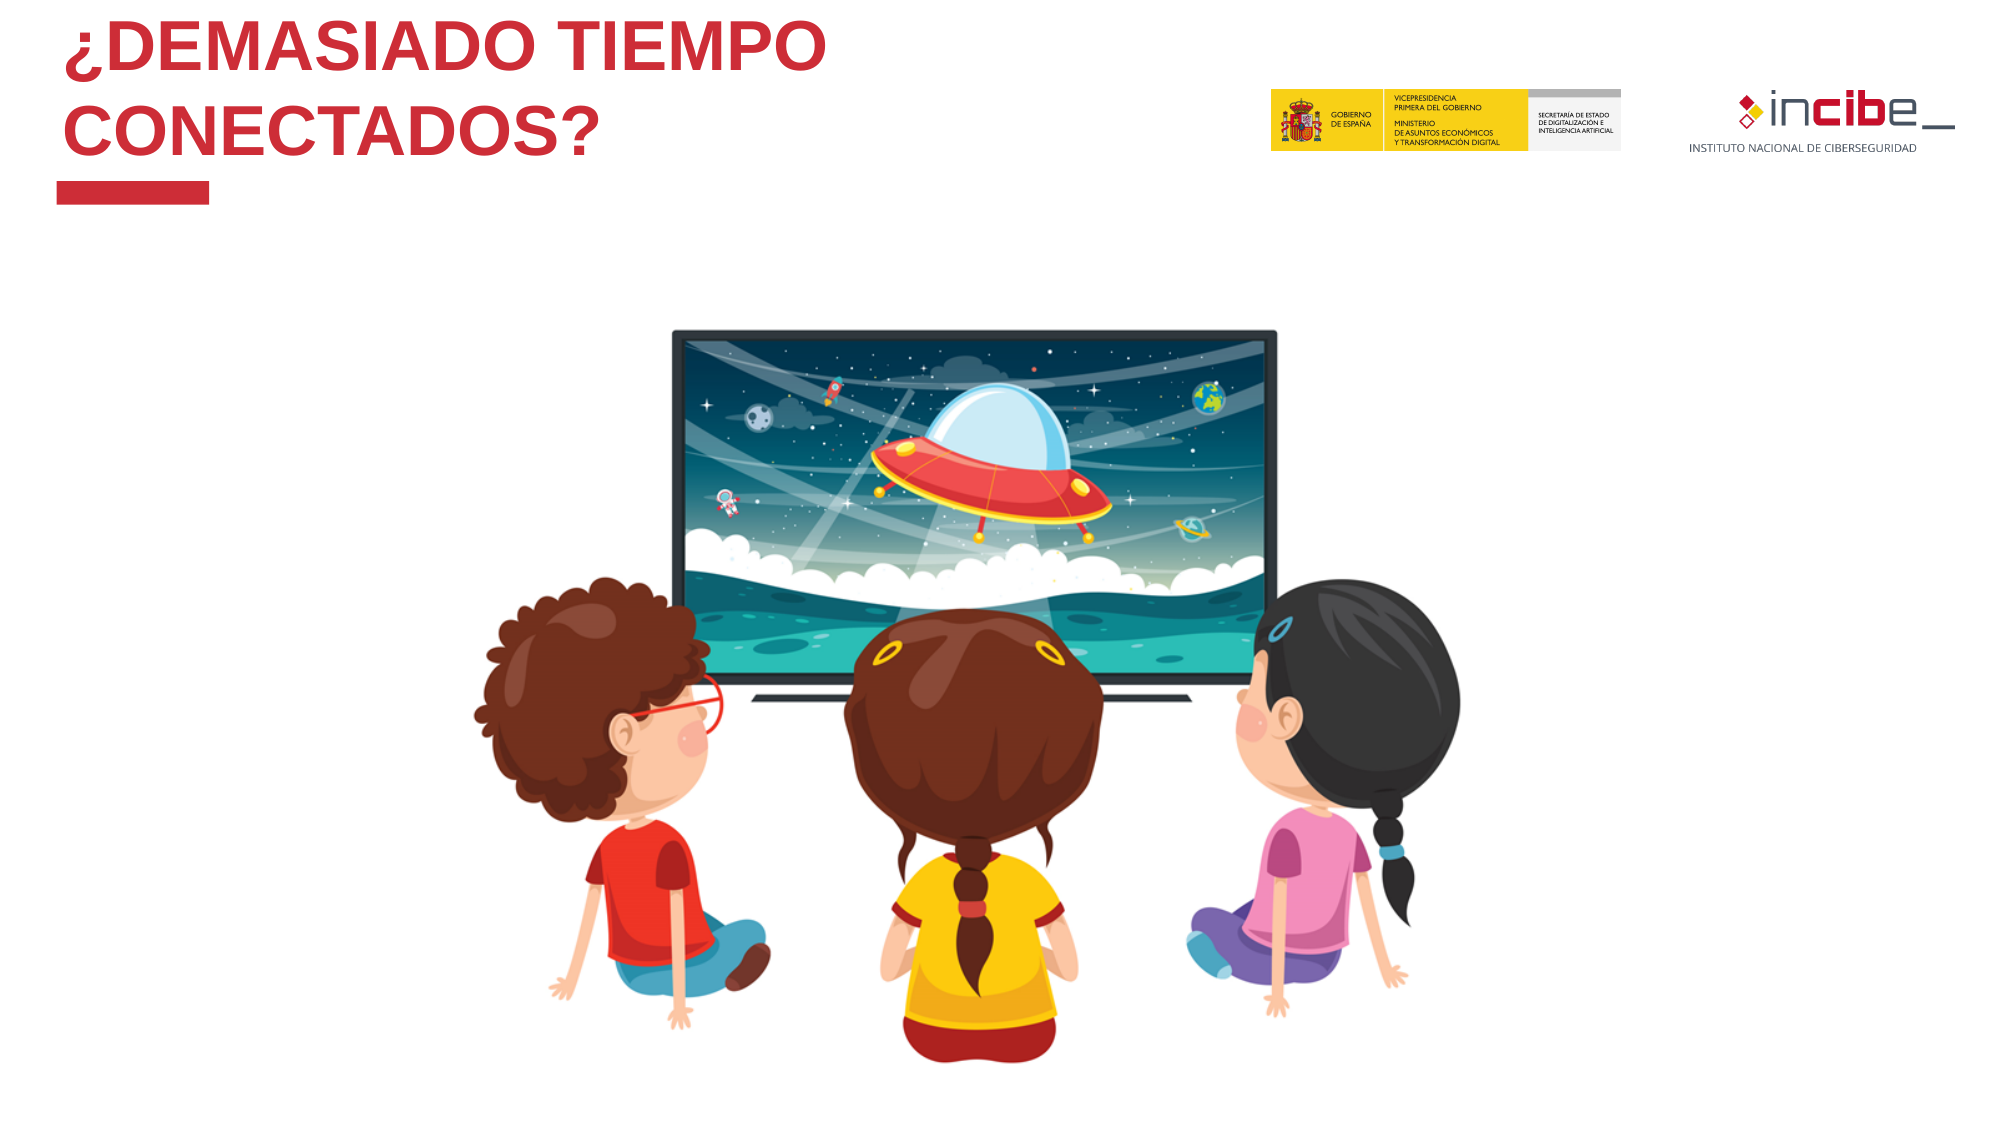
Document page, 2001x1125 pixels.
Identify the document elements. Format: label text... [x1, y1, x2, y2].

picture [1271, 89, 1621, 151]
list ¿DEMASIADO TIEMPO CONECTADOS? [56, 0, 1269, 158]
picture [379, 282, 1539, 1066]
picture [1690, 90, 1955, 152]
